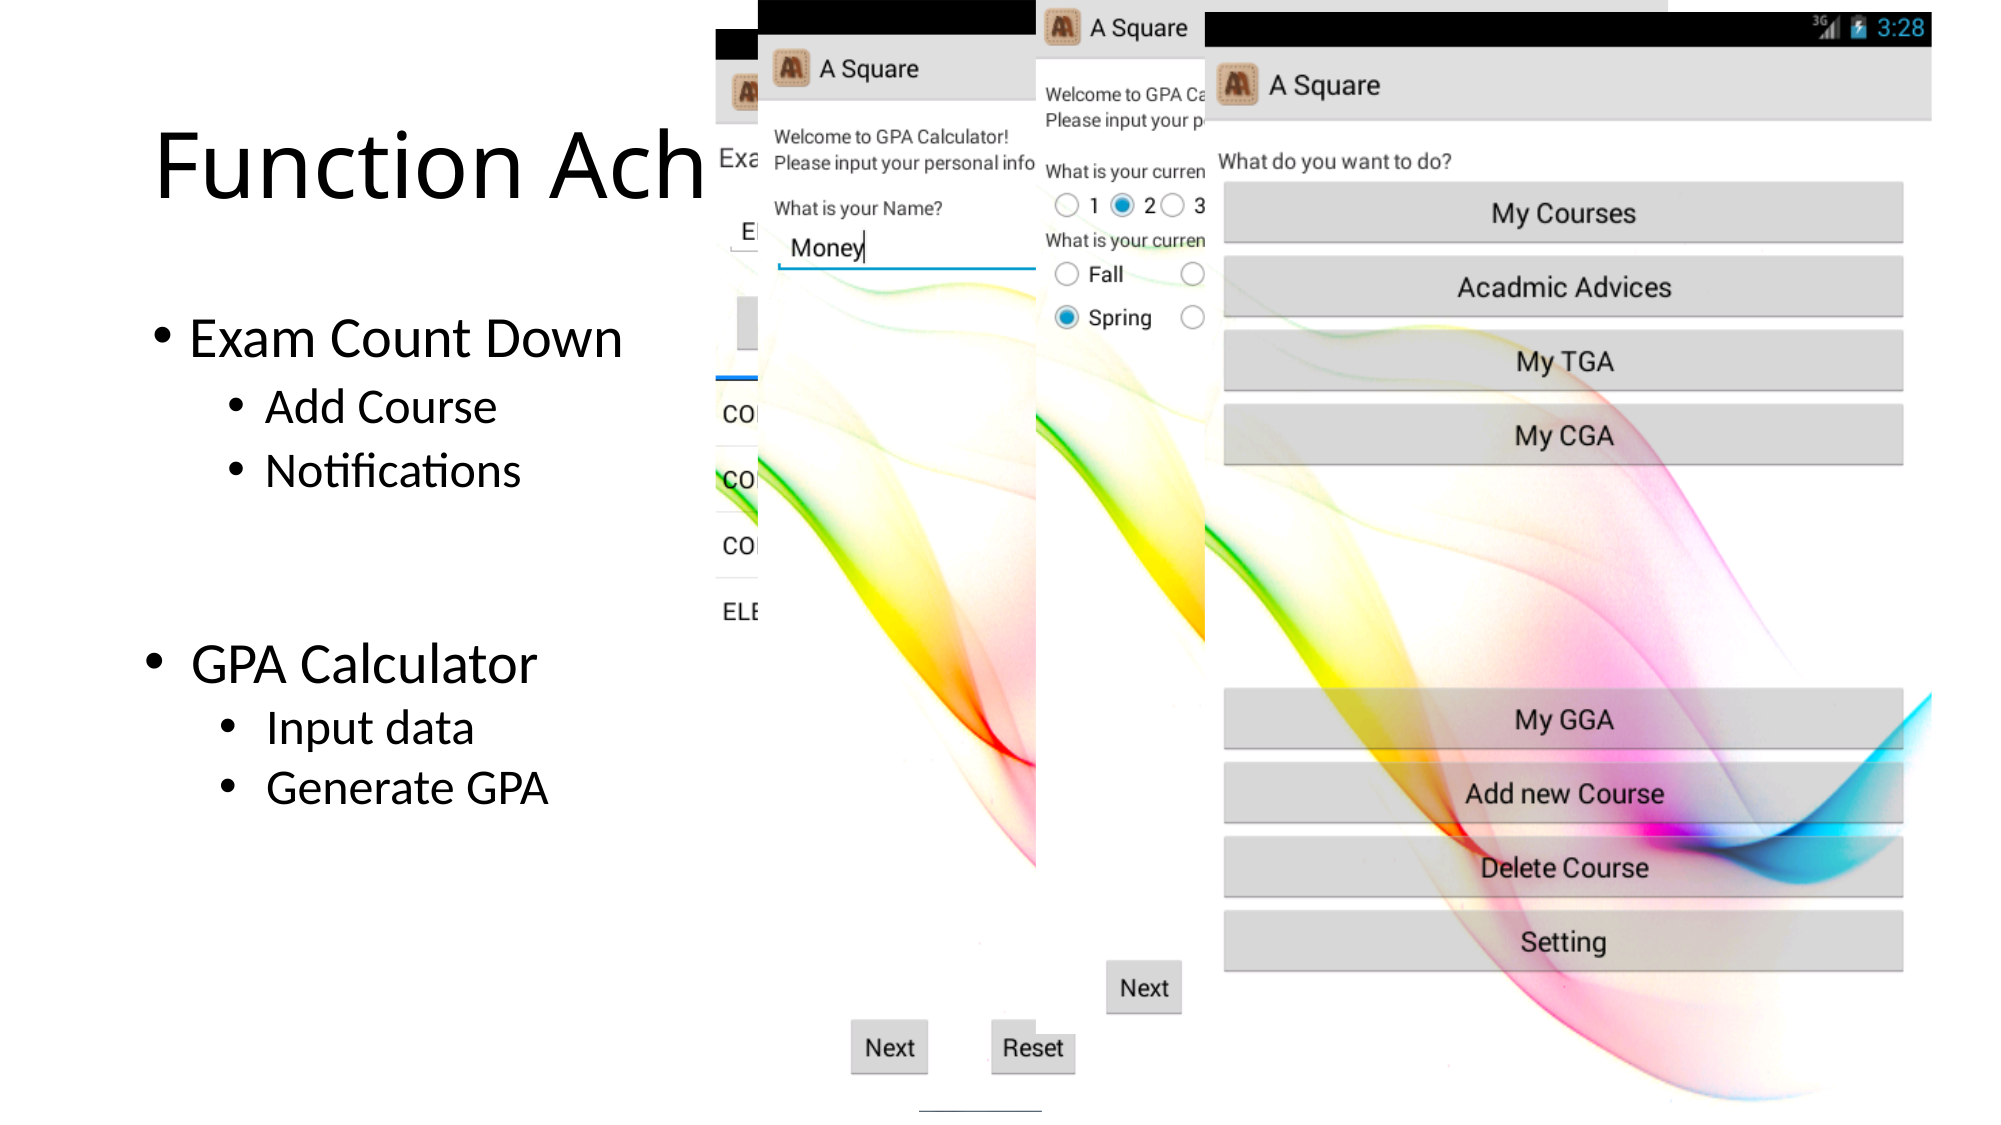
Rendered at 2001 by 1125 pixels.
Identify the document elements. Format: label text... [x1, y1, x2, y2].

text_box GPA Calculator Input data Generate GPA [129, 617, 605, 883]
title Function Achieved [137, 59, 715, 278]
picture [715, 0, 1932, 1125]
list Exam Count Down Add Course Notifications [137, 299, 715, 1014]
